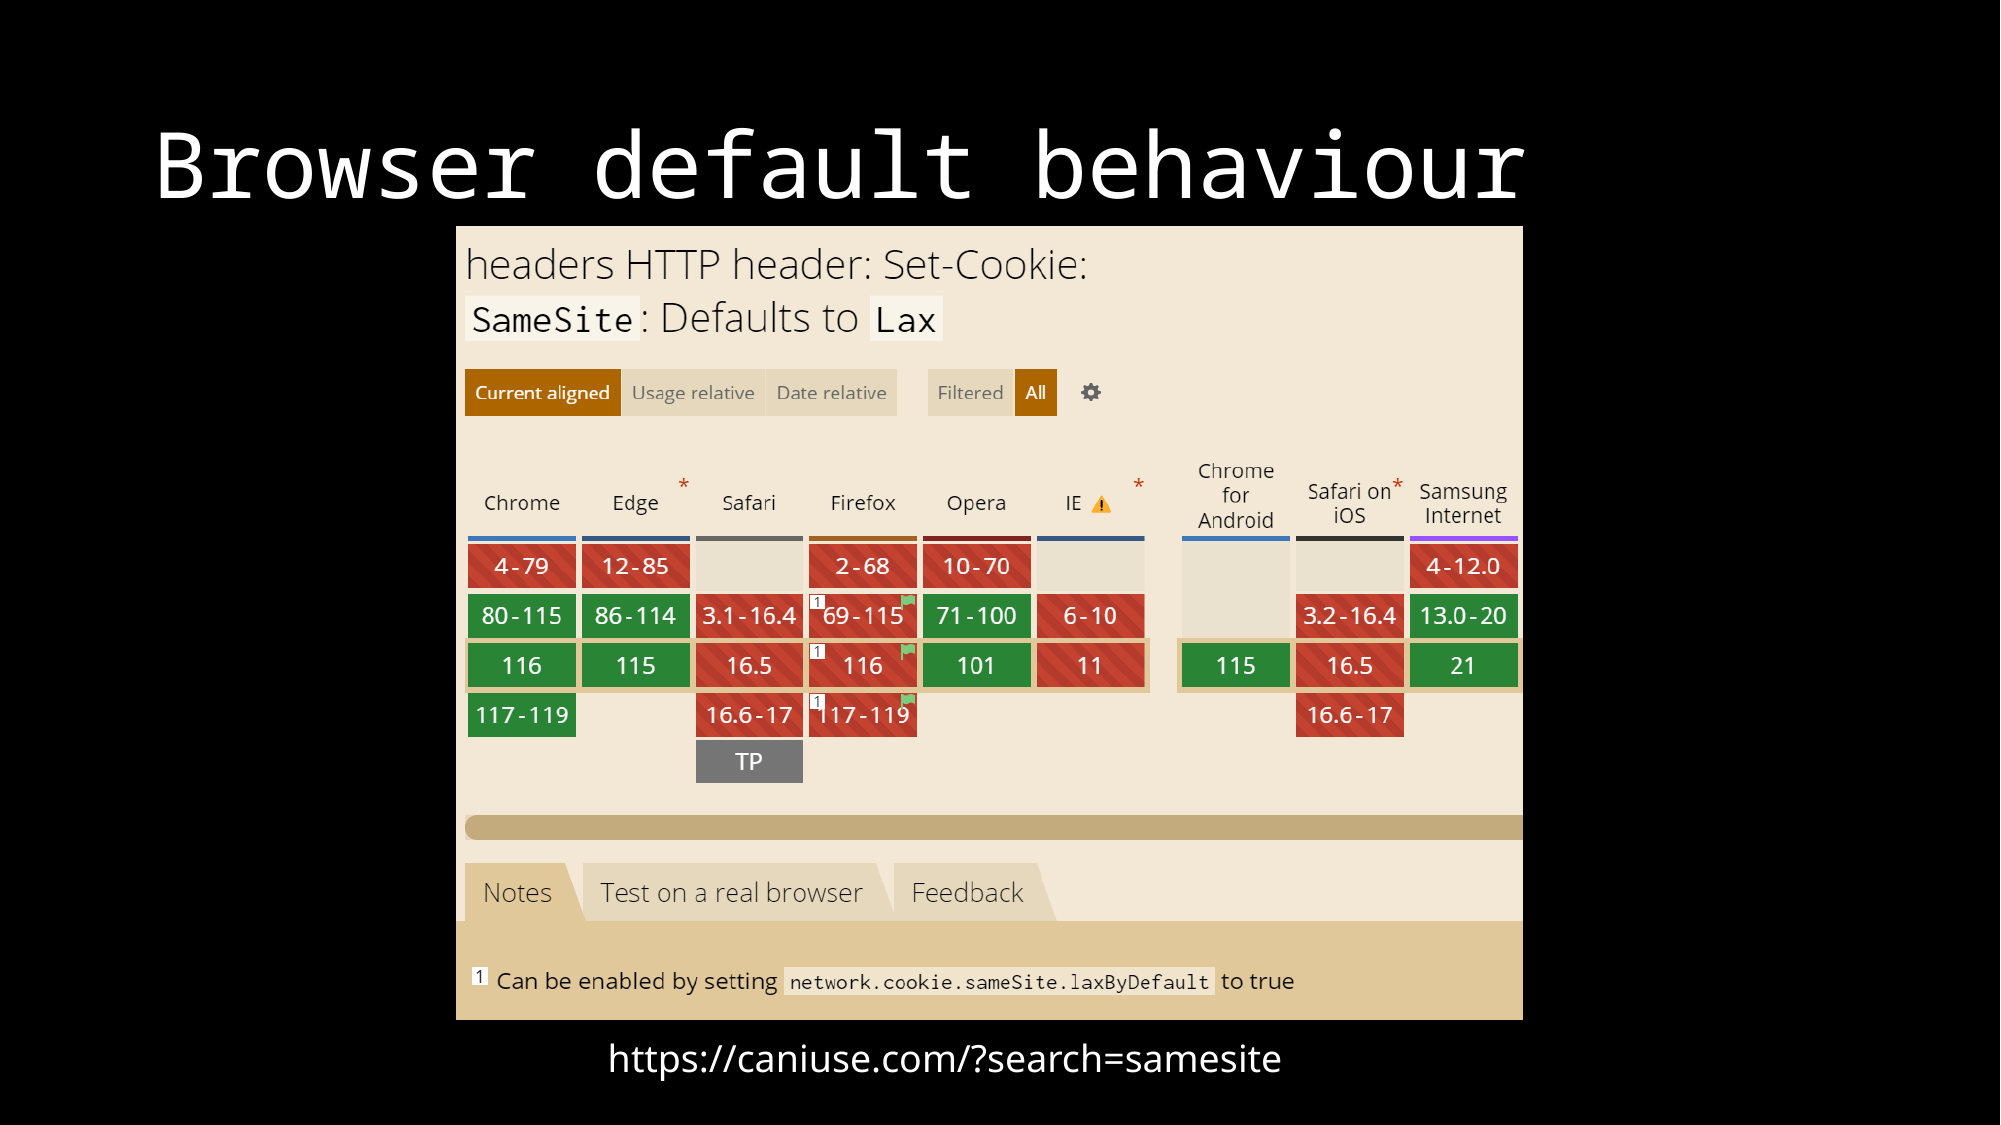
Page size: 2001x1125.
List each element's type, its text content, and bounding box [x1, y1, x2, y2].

text_box https://caniuse.com/?search=samesite [592, 1027, 1593, 1088]
title Browser default behaviour [137, 59, 1863, 278]
picture [456, 226, 1523, 1021]
